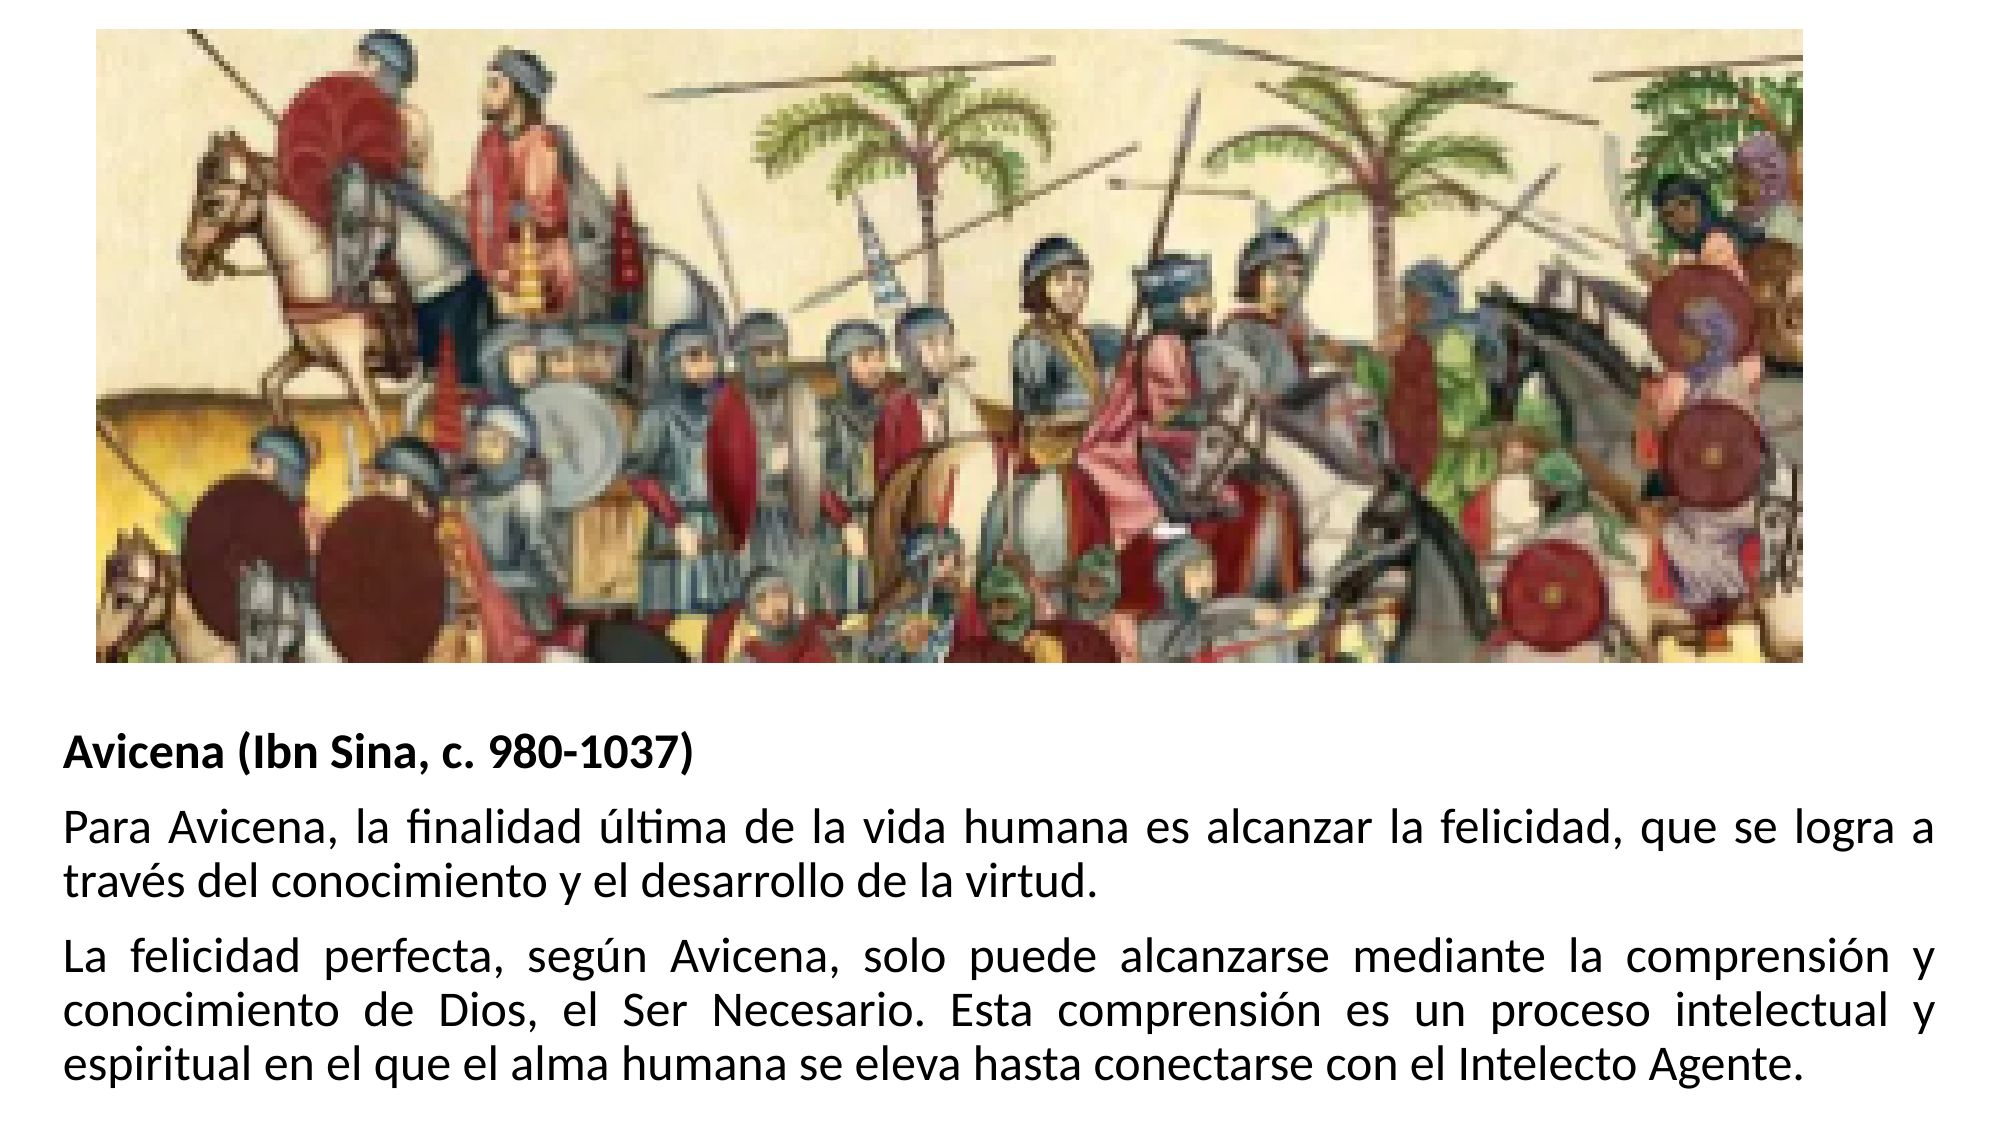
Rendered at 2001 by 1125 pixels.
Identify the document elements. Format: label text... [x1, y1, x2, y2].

picture [96, 29, 1803, 663]
subtitle Avicena (Ibn Sina, c. 980-1037) Para Avicena, la finalidad última de la vida humana es alcanzar la felicidad, que se logra a través del conocimiento y el desarrollo de la virtud. La felicidad perfecta, según Avicena, solo puede alcanzarse mediante la comprensión y conocimiento de Dios, el Ser Necesario. Esta comprensión es un proceso intelectual y espiritual en el que el alma humana se eleva hasta conectarse con el Intelecto Agente. [47, 717, 1952, 1125]
